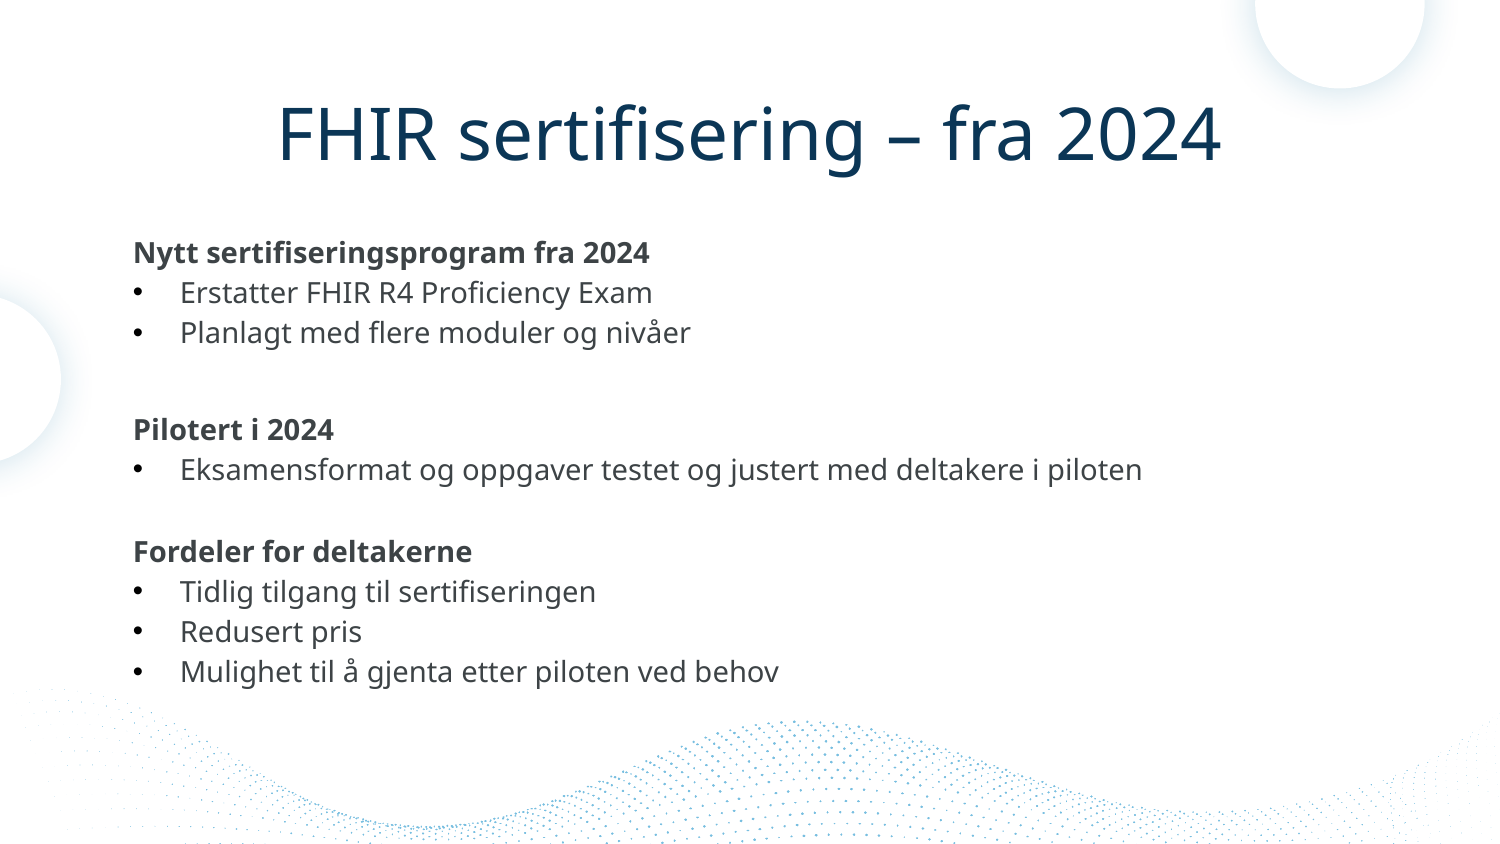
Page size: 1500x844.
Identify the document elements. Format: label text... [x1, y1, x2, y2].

text_box Pilotert i 2024 Eksamensformat og oppgaver testet og justert med deltakere i piloten Fordeler for deltakerne Tidlig tilgang til sertifiseringen Redusert pris Mulighet til å gjenta etter piloten ved behov [118, 390, 1382, 583]
picture [0, 689, 1500, 844]
text_box Nytt sertifiseringsprogram fra 2024 Erstatter FHIR R4 Proficiency Exam Planlagt med flere moduler og nivåer [118, 213, 1382, 390]
title FHIR sertifisering – fra 2024 [118, 72, 1382, 167]
